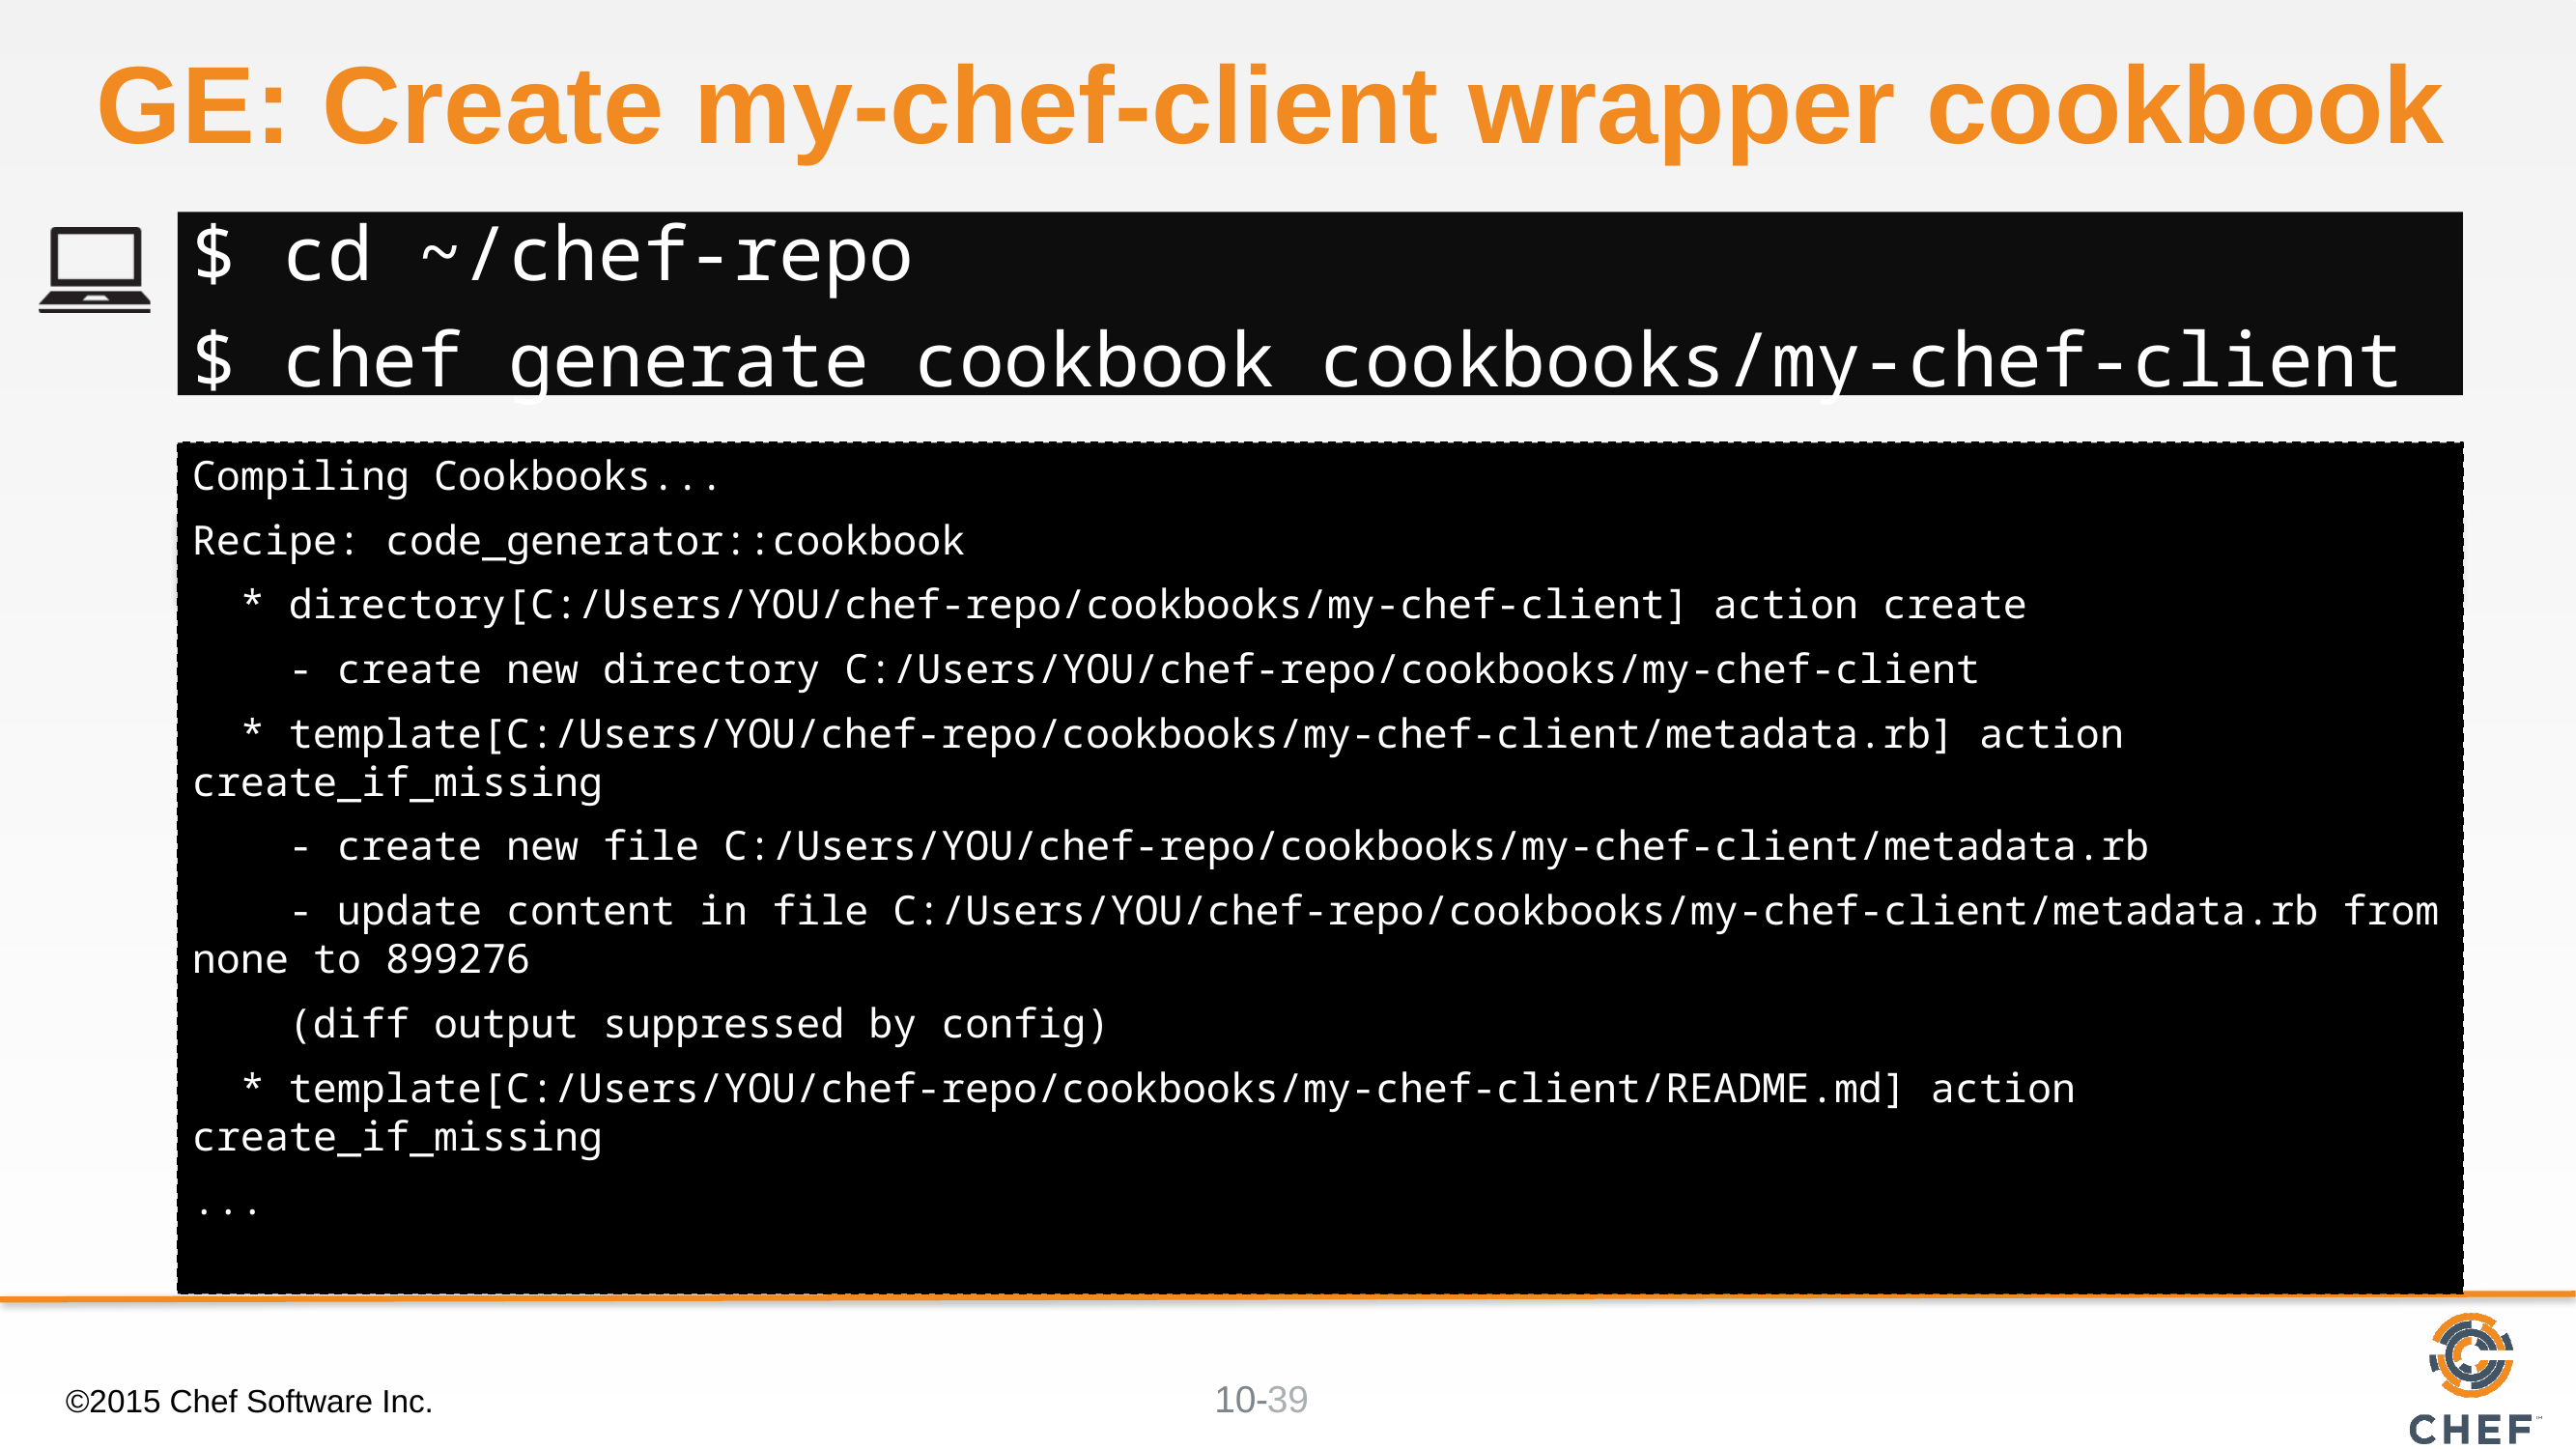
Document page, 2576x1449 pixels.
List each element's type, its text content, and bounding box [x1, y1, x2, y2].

title GE: Create my-chef-client wrapper cookbook [96, 48, 2463, 180]
slide_number 39 [998, 1359, 1578, 1437]
picture [2399, 1297, 2550, 1449]
footer ©2015 Chef Software Inc. [51, 1359, 952, 1440]
list Compiling Cookbooks... Recipe: code_generator::cookbook * directory[C:/Users/YOU/chef-repo/cookbooks/my-chef-client] action create - create new directory C:/Users/YOU/chef-repo/cookbooks/my-chef-client * template[C:/Users/YOU/chef-repo/cookbooks/my-chef-client/metadata.rb] action create_if_missing - create new file C:/Users/YOU/chef-repo/cookbooks/my-chef-client/metadata.rb - update content in file C:/Users/YOU/chef-repo/cookbooks/my-chef-client/metadata.rb from none to 899276 (diff output suppressed by config) * template[C:/Users/YOU/chef-repo/cookbooks/my-chef-client/README.md] action create_if_missing ... [177, 441, 2464, 1294]
list $ cd ~/chef-repo $ chef generate cookbook cookbooks/my-chef-client [177, 212, 2463, 396]
